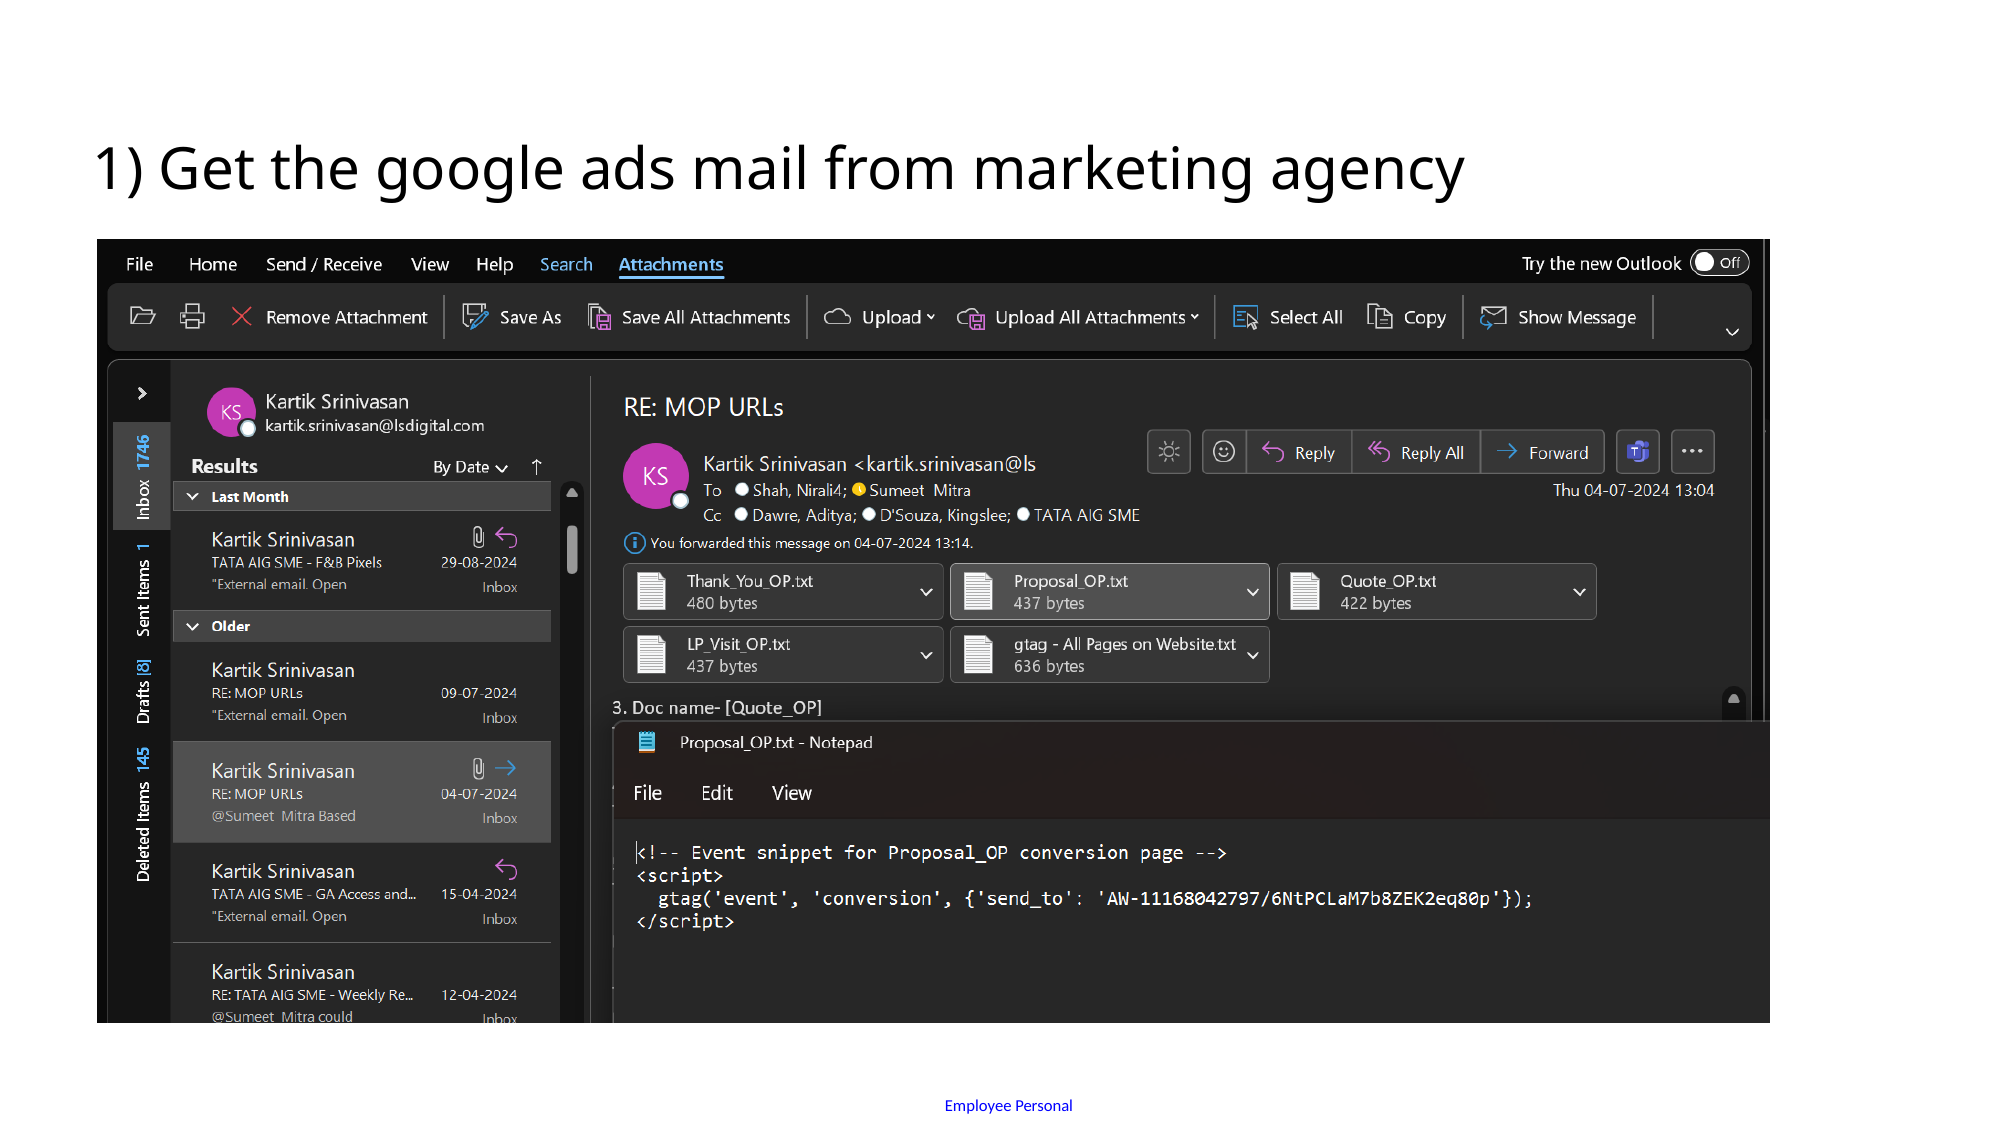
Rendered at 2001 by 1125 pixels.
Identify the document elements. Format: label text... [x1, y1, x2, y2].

picture [97, 239, 1771, 1023]
title 1) Get the google ads mail from marketing agency [78, 62, 1882, 280]
